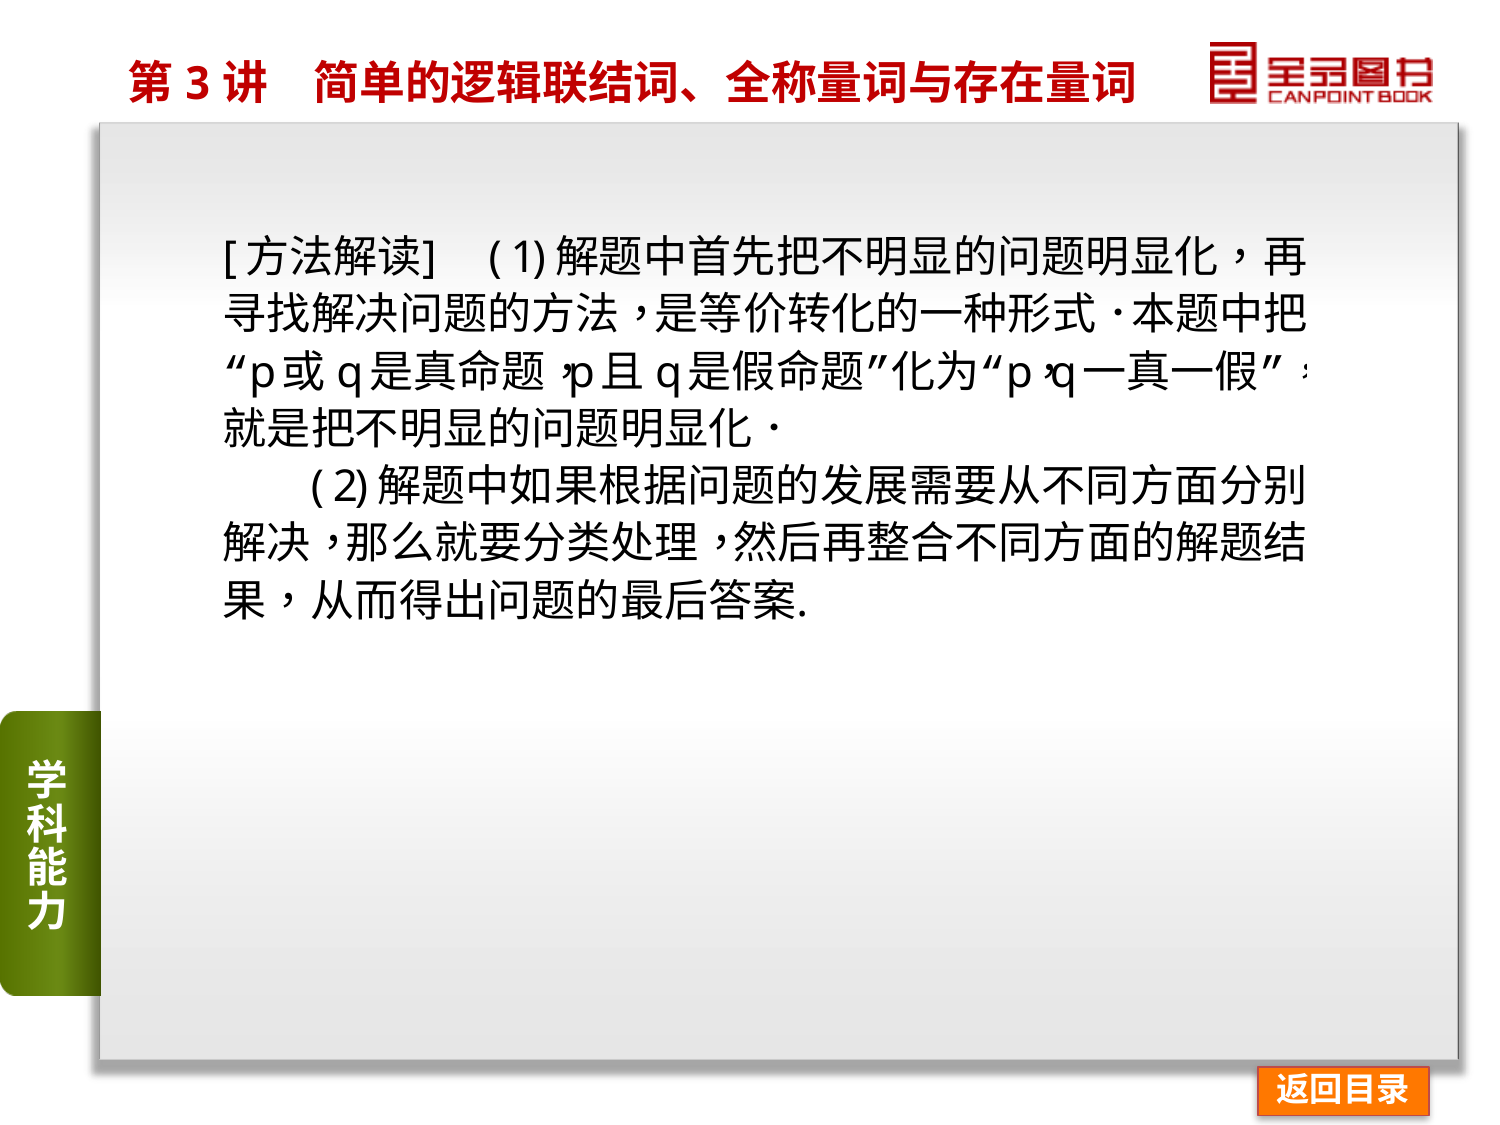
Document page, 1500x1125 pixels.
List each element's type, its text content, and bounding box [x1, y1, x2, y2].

text_box 第3讲 简单的逻辑联结词、全称量词与存在量词 [112, 42, 1211, 121]
text_box 返回目录 [1257, 1066, 1430, 1116]
picture [79, 115, 1477, 1087]
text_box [0, 711, 101, 1044]
picture [1211, 42, 1433, 104]
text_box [222, 227, 1307, 1079]
